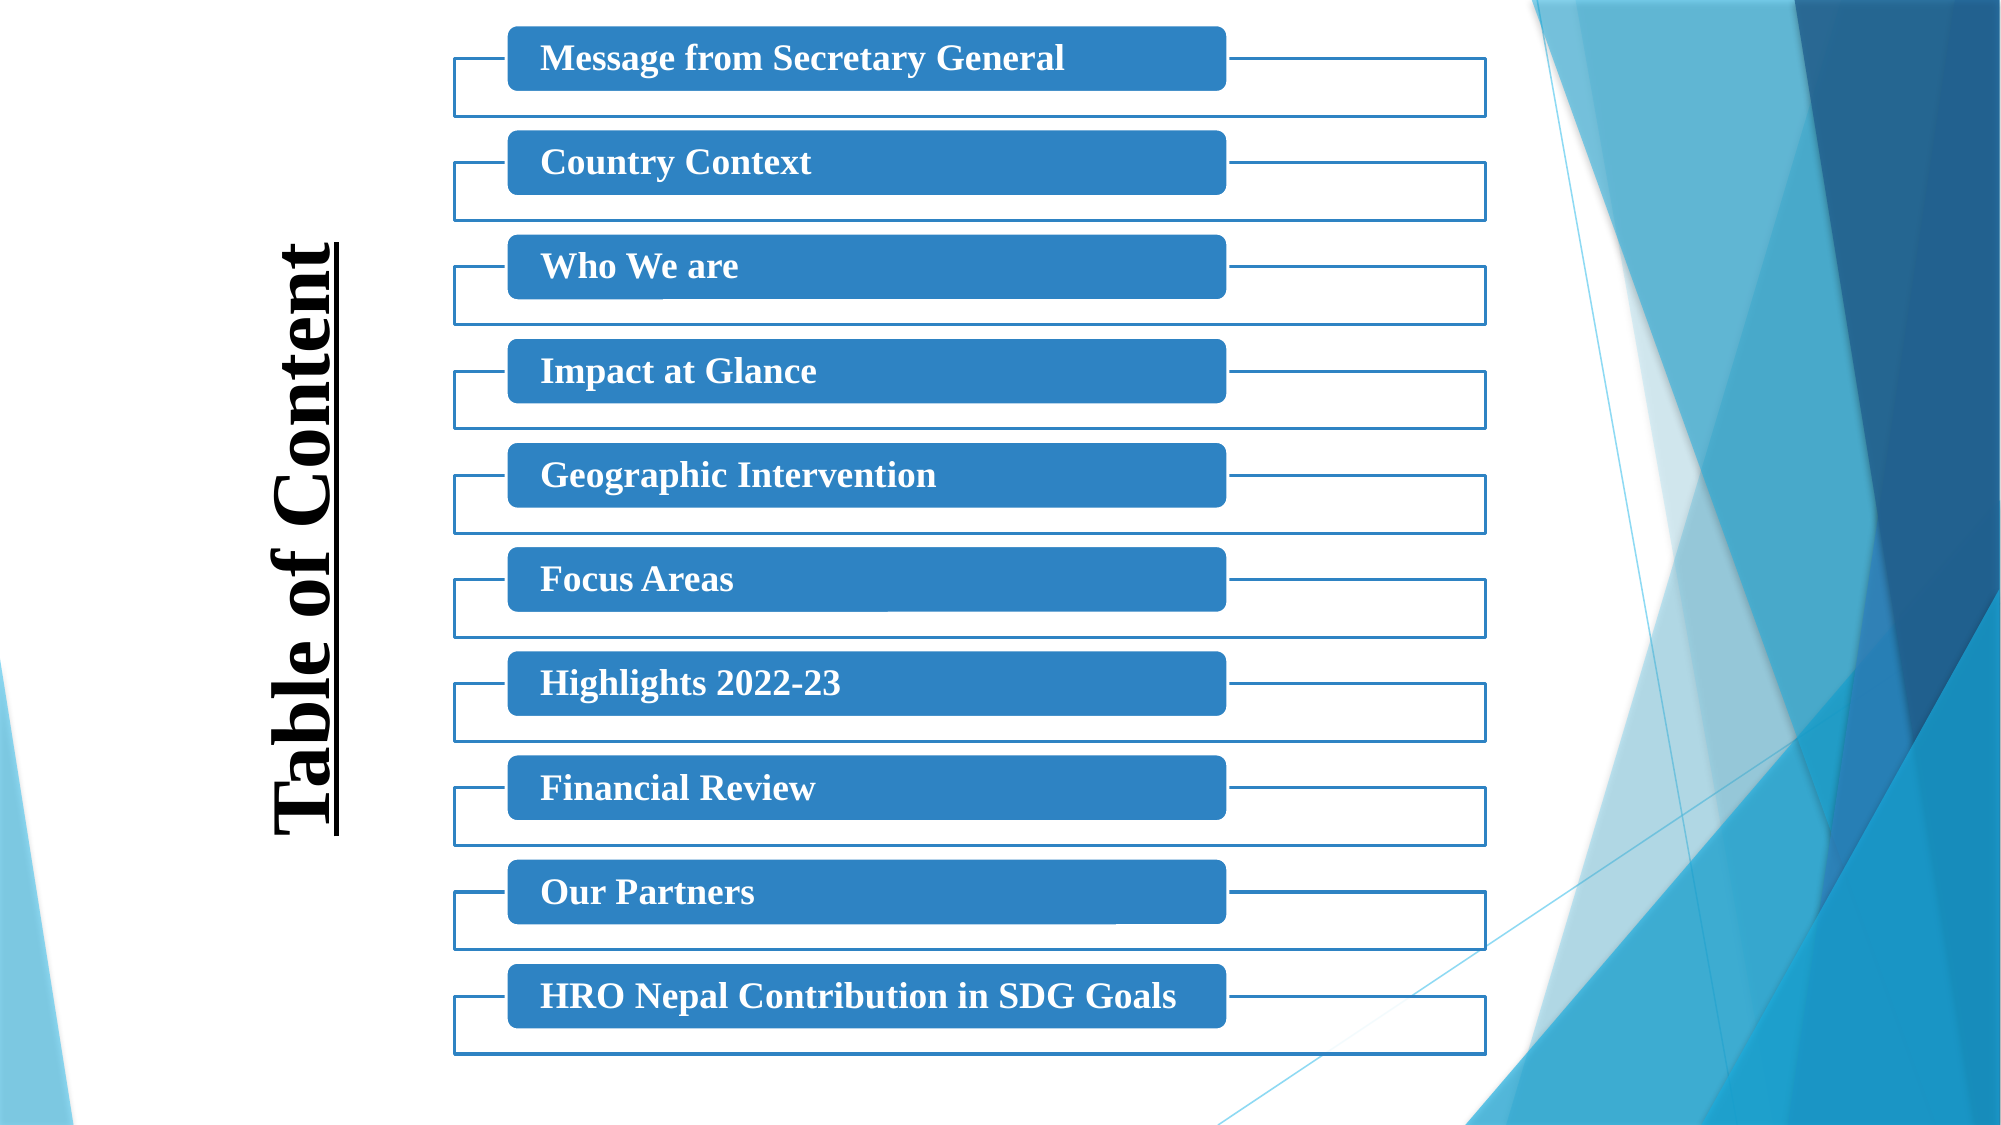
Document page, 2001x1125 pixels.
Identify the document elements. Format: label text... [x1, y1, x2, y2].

text_box [1490, 512, 1802, 599]
text_box Table of Content [239, 227, 354, 852]
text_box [454, 16, 1487, 1062]
